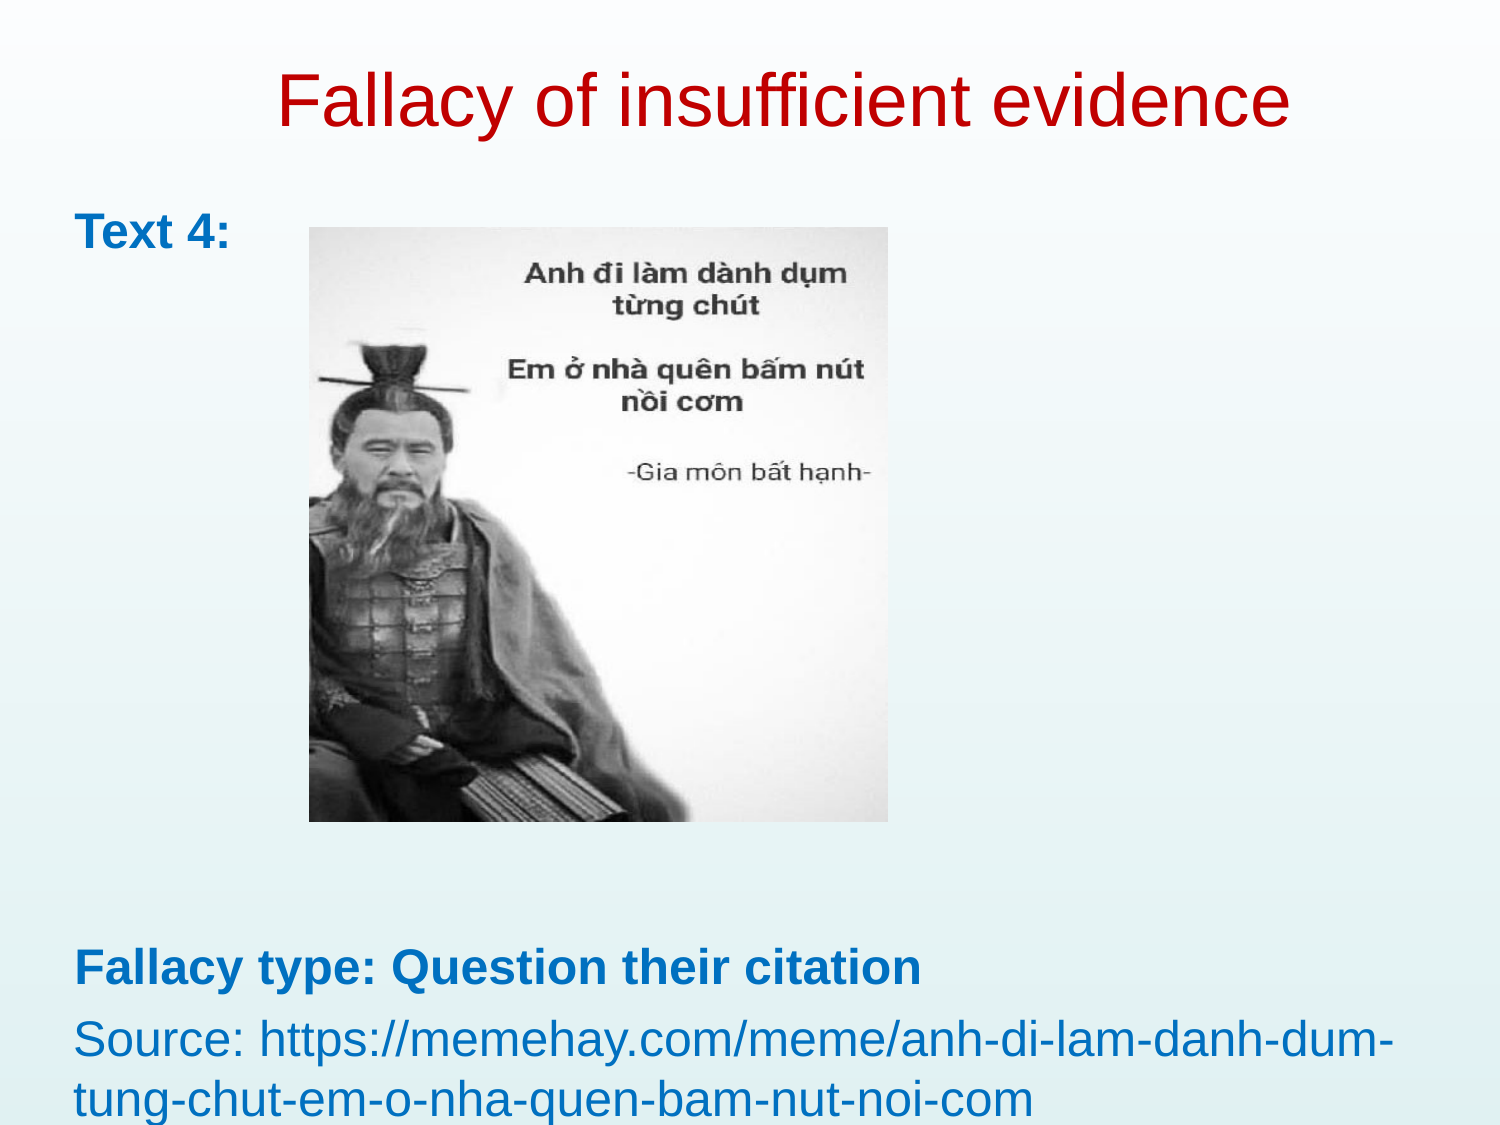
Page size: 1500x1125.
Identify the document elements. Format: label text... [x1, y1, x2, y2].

text_box Fallacy type: Question their citation [59, 927, 1460, 1053]
title Fallacy of insufficient evidence [125, 37, 1444, 157]
list Text 4: [59, 190, 1460, 316]
text_box Source: https://memehay.com/meme/anh-di-lam-danh-dum-tung-chut-em-o-nha-quen-bam-nut-noi-com [58, 998, 1441, 1125]
picture [309, 227, 888, 822]
